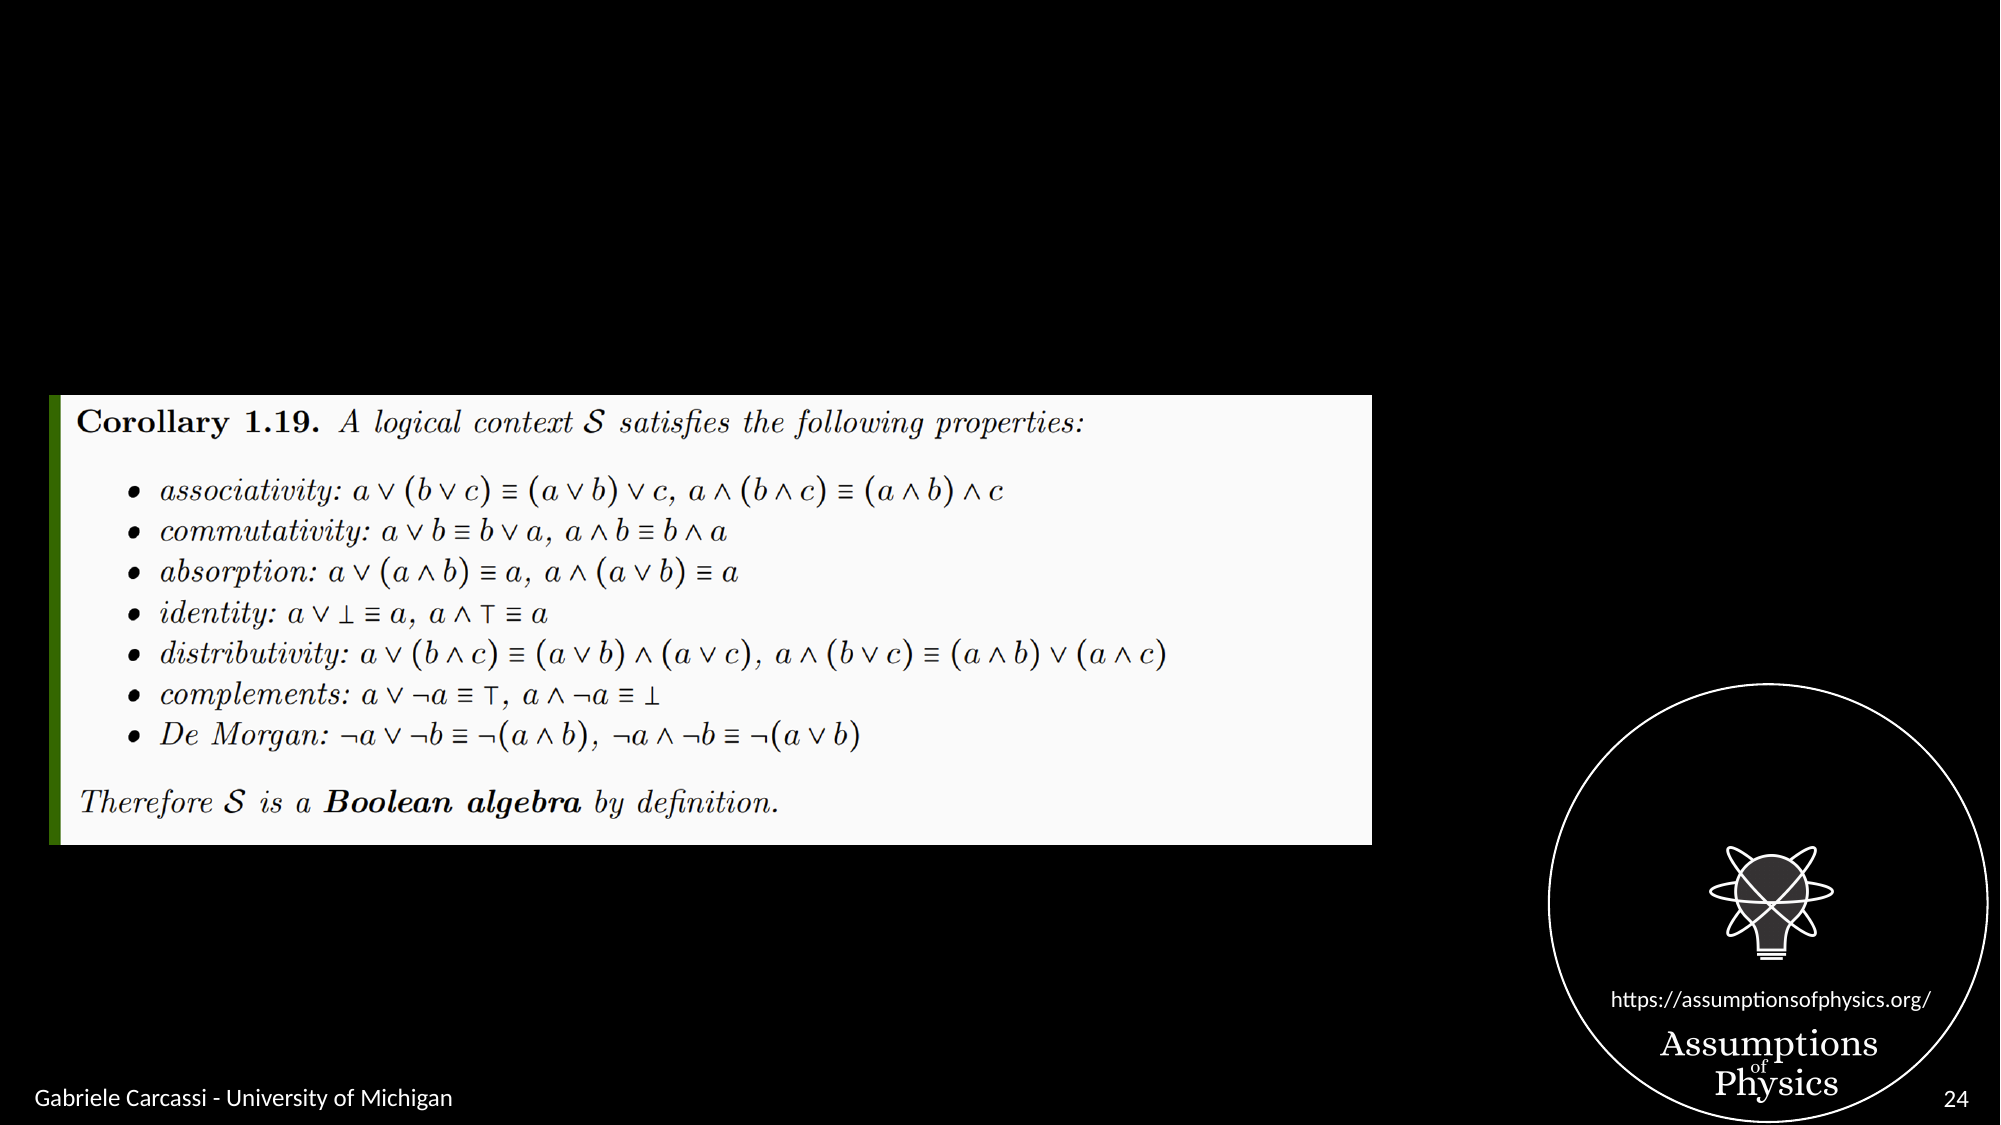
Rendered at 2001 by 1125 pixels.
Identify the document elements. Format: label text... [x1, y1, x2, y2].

footer Gabriele Carcassi - University of Michigan [19, 1077, 999, 1116]
slide_number 24 [1893, 1078, 1985, 1116]
picture [1709, 846, 1834, 960]
picture [1660, 1029, 1877, 1103]
picture [49, 395, 1372, 845]
